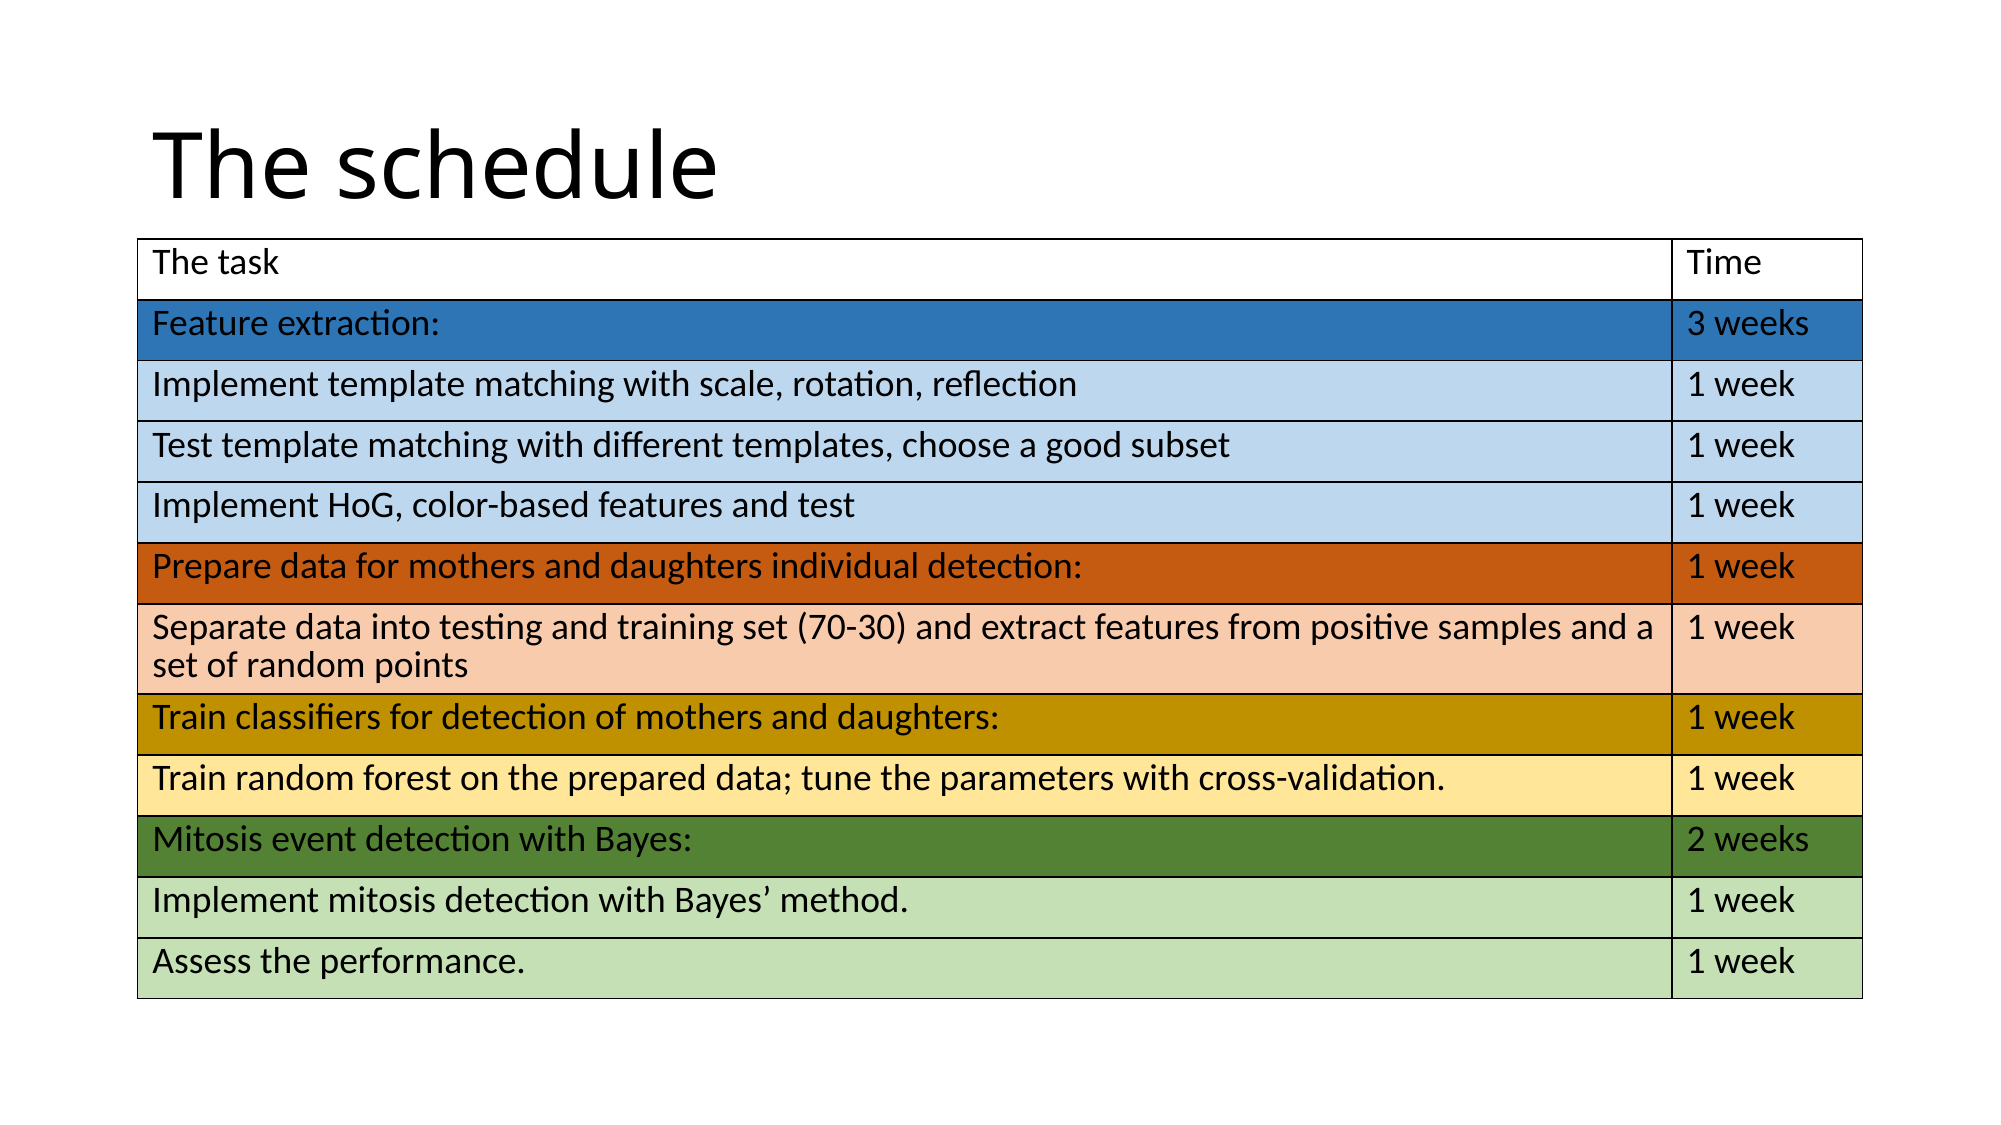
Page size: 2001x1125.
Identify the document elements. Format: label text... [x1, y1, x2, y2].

table_cell 3 weeks [1673, 301, 1862, 360]
table_cell 1 week [1673, 483, 1862, 542]
table_cell 1 week [1673, 939, 1862, 998]
table_cell Train classifiers for detection of mothers and daughters: [138, 695, 1671, 754]
table_cell 1 week [1673, 544, 1862, 603]
table_cell Implement HoG, color-based features and test [138, 483, 1671, 542]
table_cell Mitosis event detection with Bayes: [138, 817, 1671, 876]
table_cell 1 week [1673, 878, 1862, 937]
table_cell Implement template matching with scale, rotation, reflection [138, 361, 1671, 420]
table_cell 2 weeks [1673, 817, 1862, 876]
table_cell Prepare data for mothers and daughters individual detection: [138, 544, 1671, 603]
table_cell Separate data into testing and training set (70-30) and extract features from positive samples and a set of random points [138, 605, 1671, 693]
table_cell 1 week [1673, 422, 1862, 481]
table_cell Feature extraction: [138, 301, 1671, 360]
table_cell Implement mitosis detection with Bayes’ method. [138, 878, 1671, 937]
table_cell Assess the performance. [138, 939, 1671, 998]
table_cell 1 week [1673, 361, 1862, 420]
table_cell Train random forest on the prepared data; tune the parameters with cross-validation. [138, 756, 1671, 815]
title The schedule [137, 59, 1863, 238]
table_cell Test template matching with different templates, choose a good subset [138, 422, 1671, 481]
table_cell 1 week [1673, 695, 1862, 754]
table_header The task [138, 240, 1671, 299]
table_cell 1 week [1673, 605, 1862, 693]
table_header Time [1673, 240, 1862, 299]
table_cell 1 week [1673, 756, 1862, 815]
